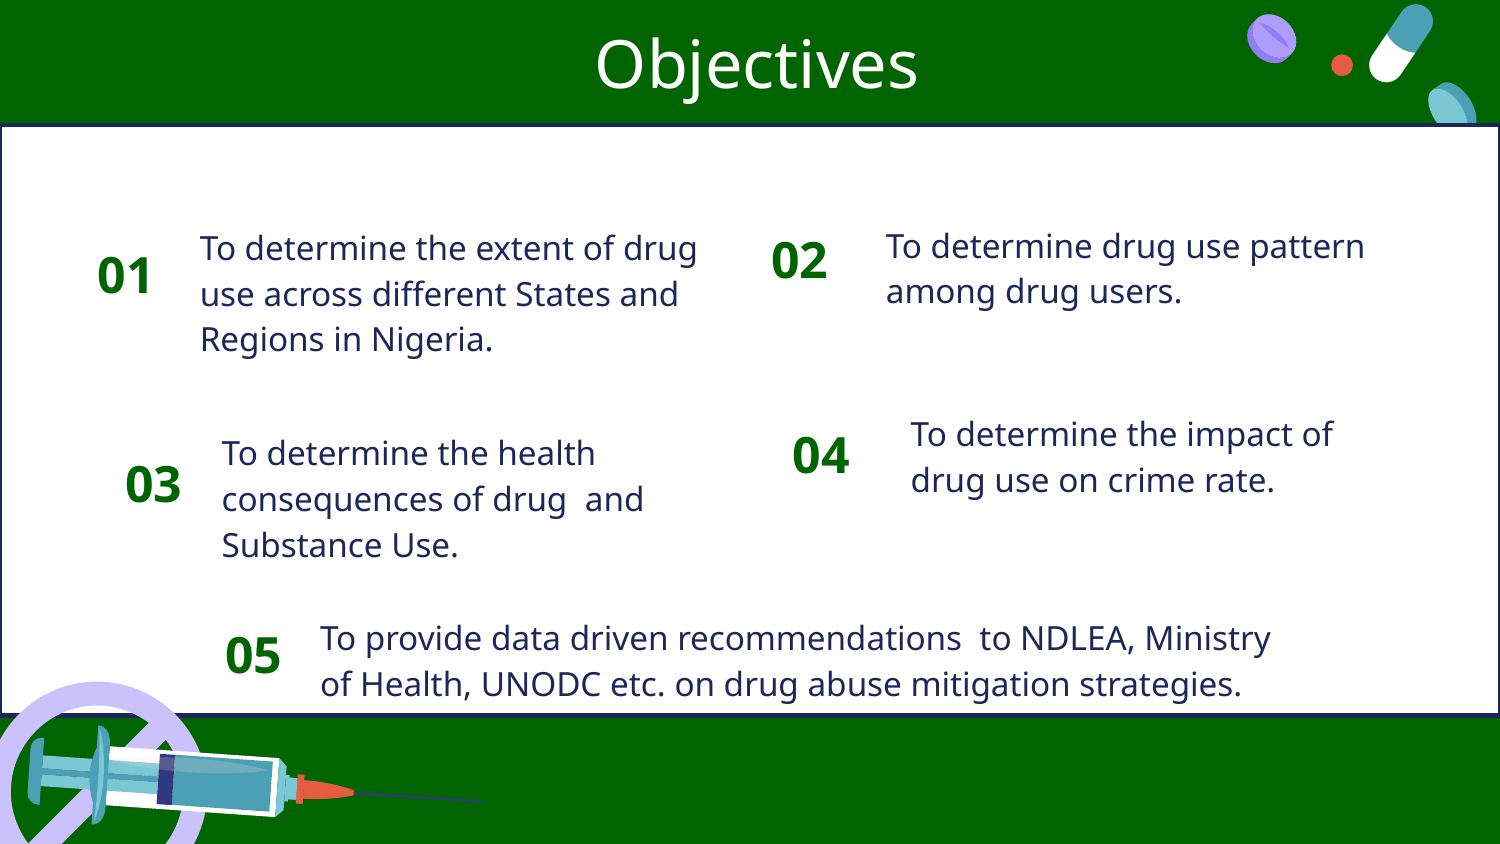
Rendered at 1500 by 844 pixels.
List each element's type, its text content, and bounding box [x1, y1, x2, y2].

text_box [0, 681, 485, 844]
title 01 [76, 231, 177, 319]
subtitle To determine the health consequences of drug and Substance Use. [206, 396, 718, 579]
subtitle To determine drug use pattern among drug users. [870, 192, 1382, 326]
title 04 [771, 412, 871, 499]
subtitle To determine the impact of drug use on crime rate. [895, 396, 1407, 515]
text_box [0, 123, 1500, 718]
title 02 [750, 217, 850, 304]
text_box To provide data driven recommendations to NDLEA, Ministry of Health, UNODC etc. on drug abuse mitigation strategies. [304, 584, 1325, 718]
title Objectives [126, 7, 1390, 102]
title 03 [103, 440, 204, 528]
subtitle To determine the extent of drug use across different States and Regions in Nigeria. [184, 192, 738, 374]
text_box 05 [206, 609, 301, 680]
